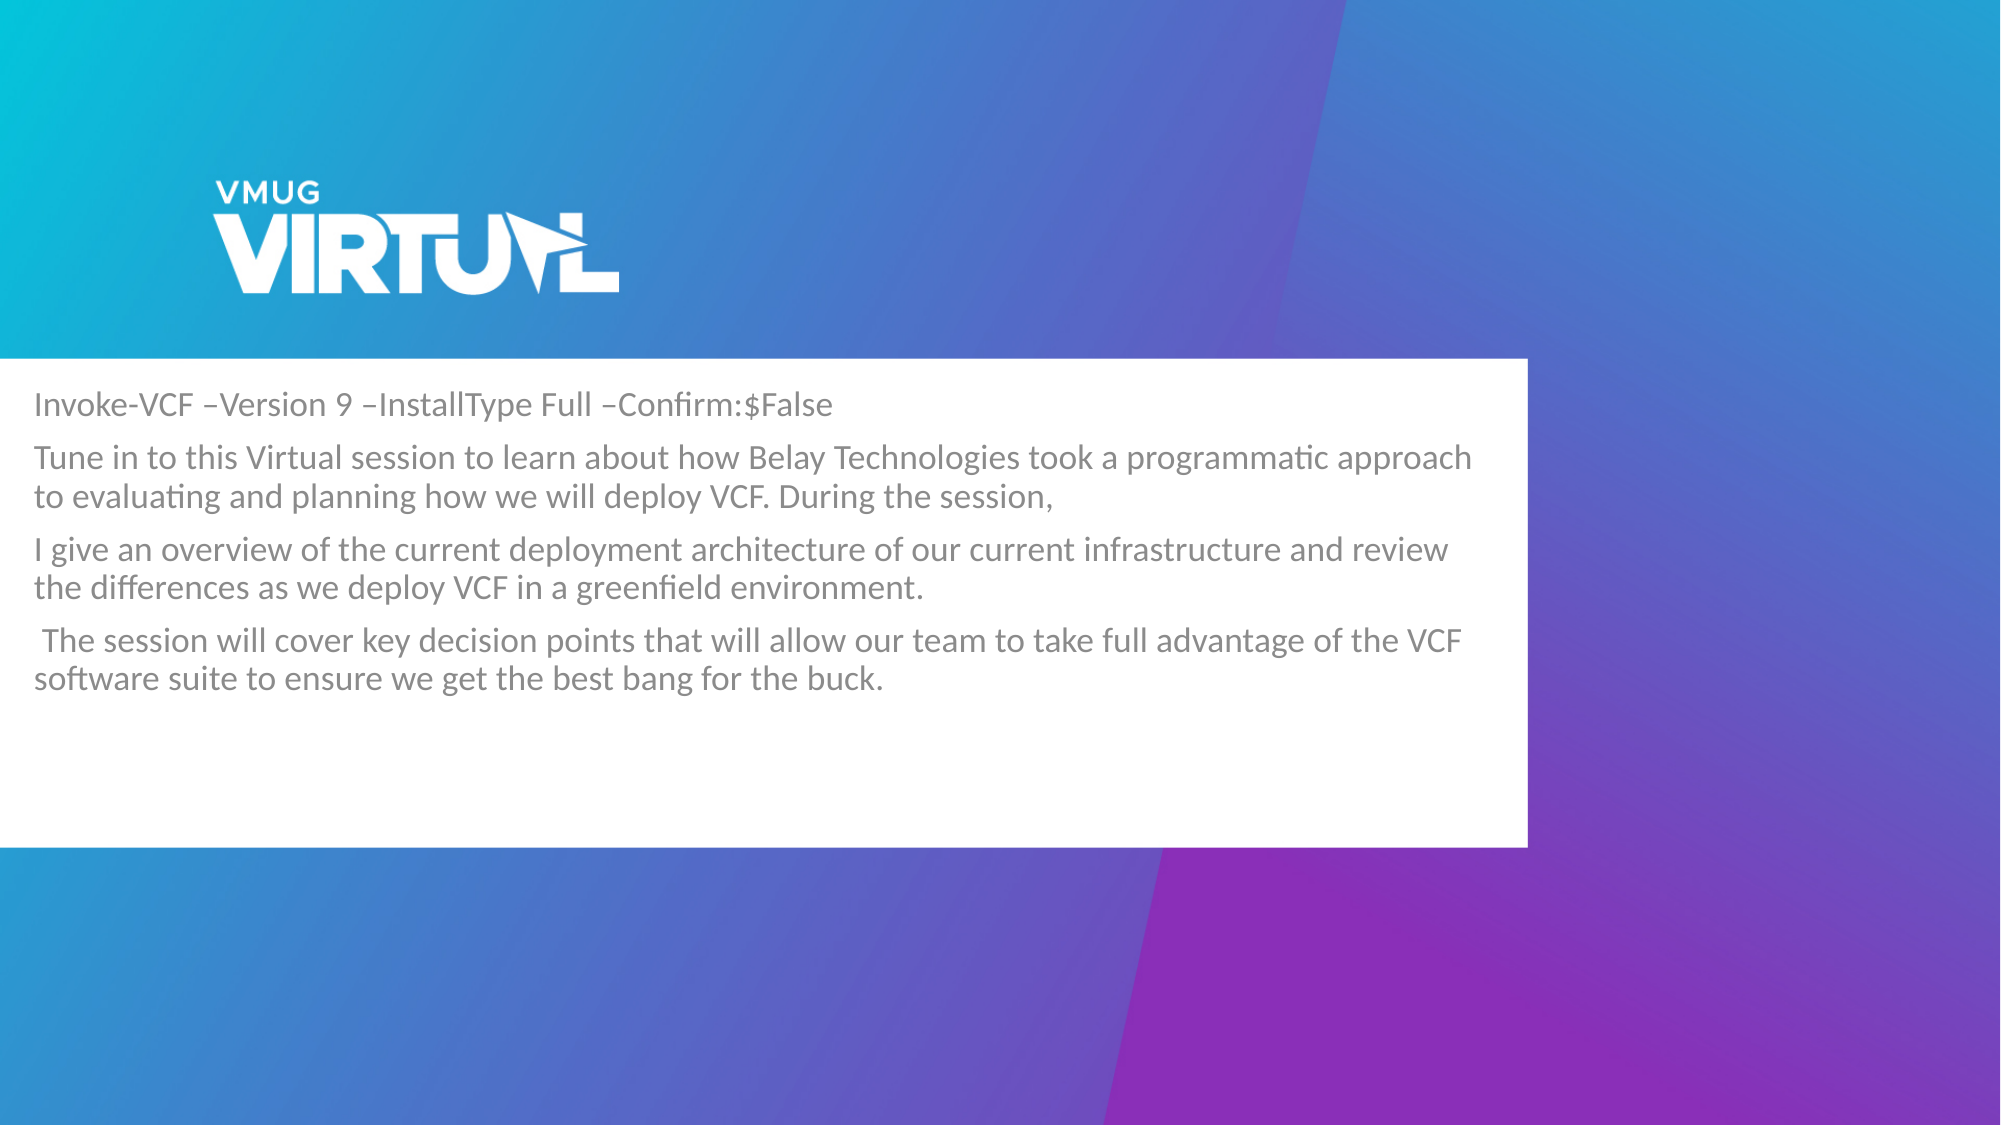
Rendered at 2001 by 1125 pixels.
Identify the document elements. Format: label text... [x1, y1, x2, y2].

picture [0, 0, 2001, 1125]
list Invoke-VCF –Version 9 –InstallType Full –Confirm:$False Tune in to this Virtual session to learn about how Belay Technologies took a programmatic approach to evaluating and planning how we will deploy VCF. During the session, I give an overview of the current deployment architecture of our current infrastructure and review the differences as we deploy VCF in a greenfield environment. The session will cover key decision points that will allow our team to take full advantage of the VCF software suite to ensure we get the best bang for the buck. [18, 378, 1493, 708]
